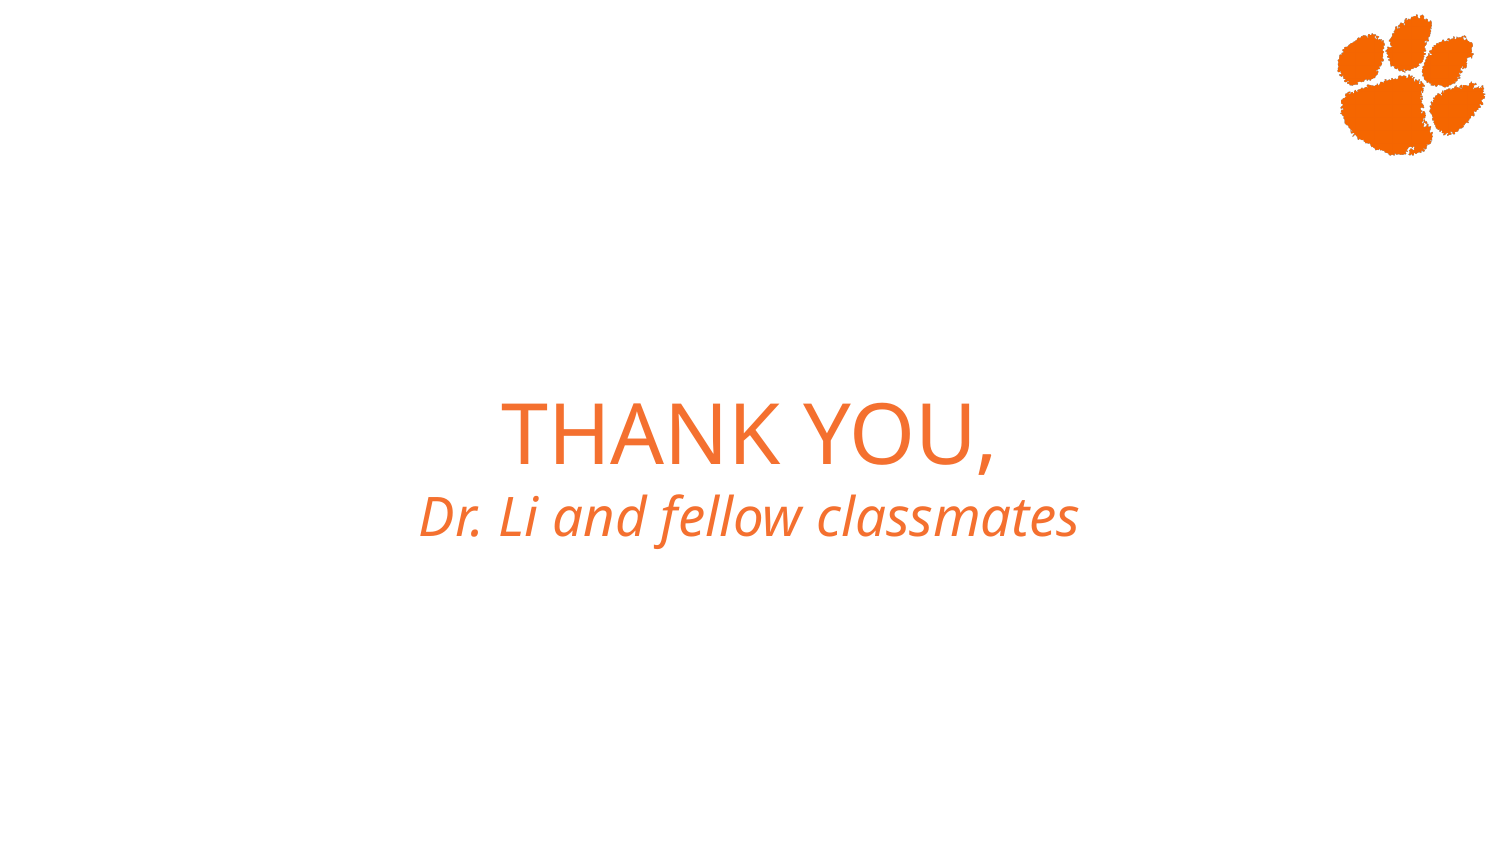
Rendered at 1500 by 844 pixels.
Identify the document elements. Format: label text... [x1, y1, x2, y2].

picture [1337, 13, 1487, 156]
title THANK YOU, Dr. Li and fellow classmates [51, 350, 1449, 564]
